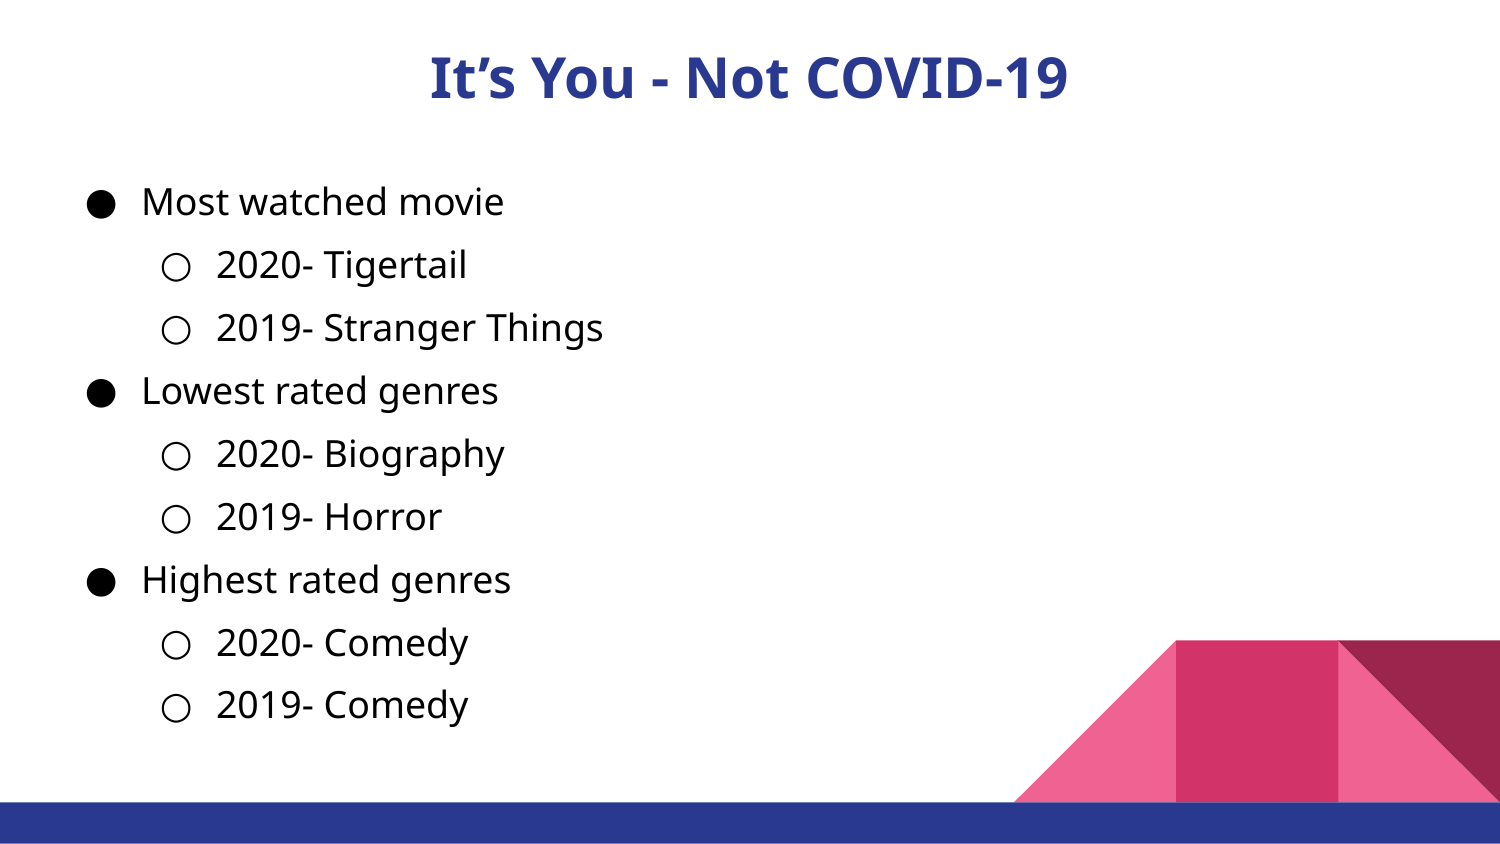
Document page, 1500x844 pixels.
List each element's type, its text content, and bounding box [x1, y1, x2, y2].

title It’s You - Not COVID-19 [51, 26, 1449, 121]
list Most watched movie 2020- Tigertail 2019- Stranger Things Lowest rated genres 2020- Biography 2019- Horror Highest rated genres 2020- Comedy 2019- Comedy [51, 144, 1449, 775]
